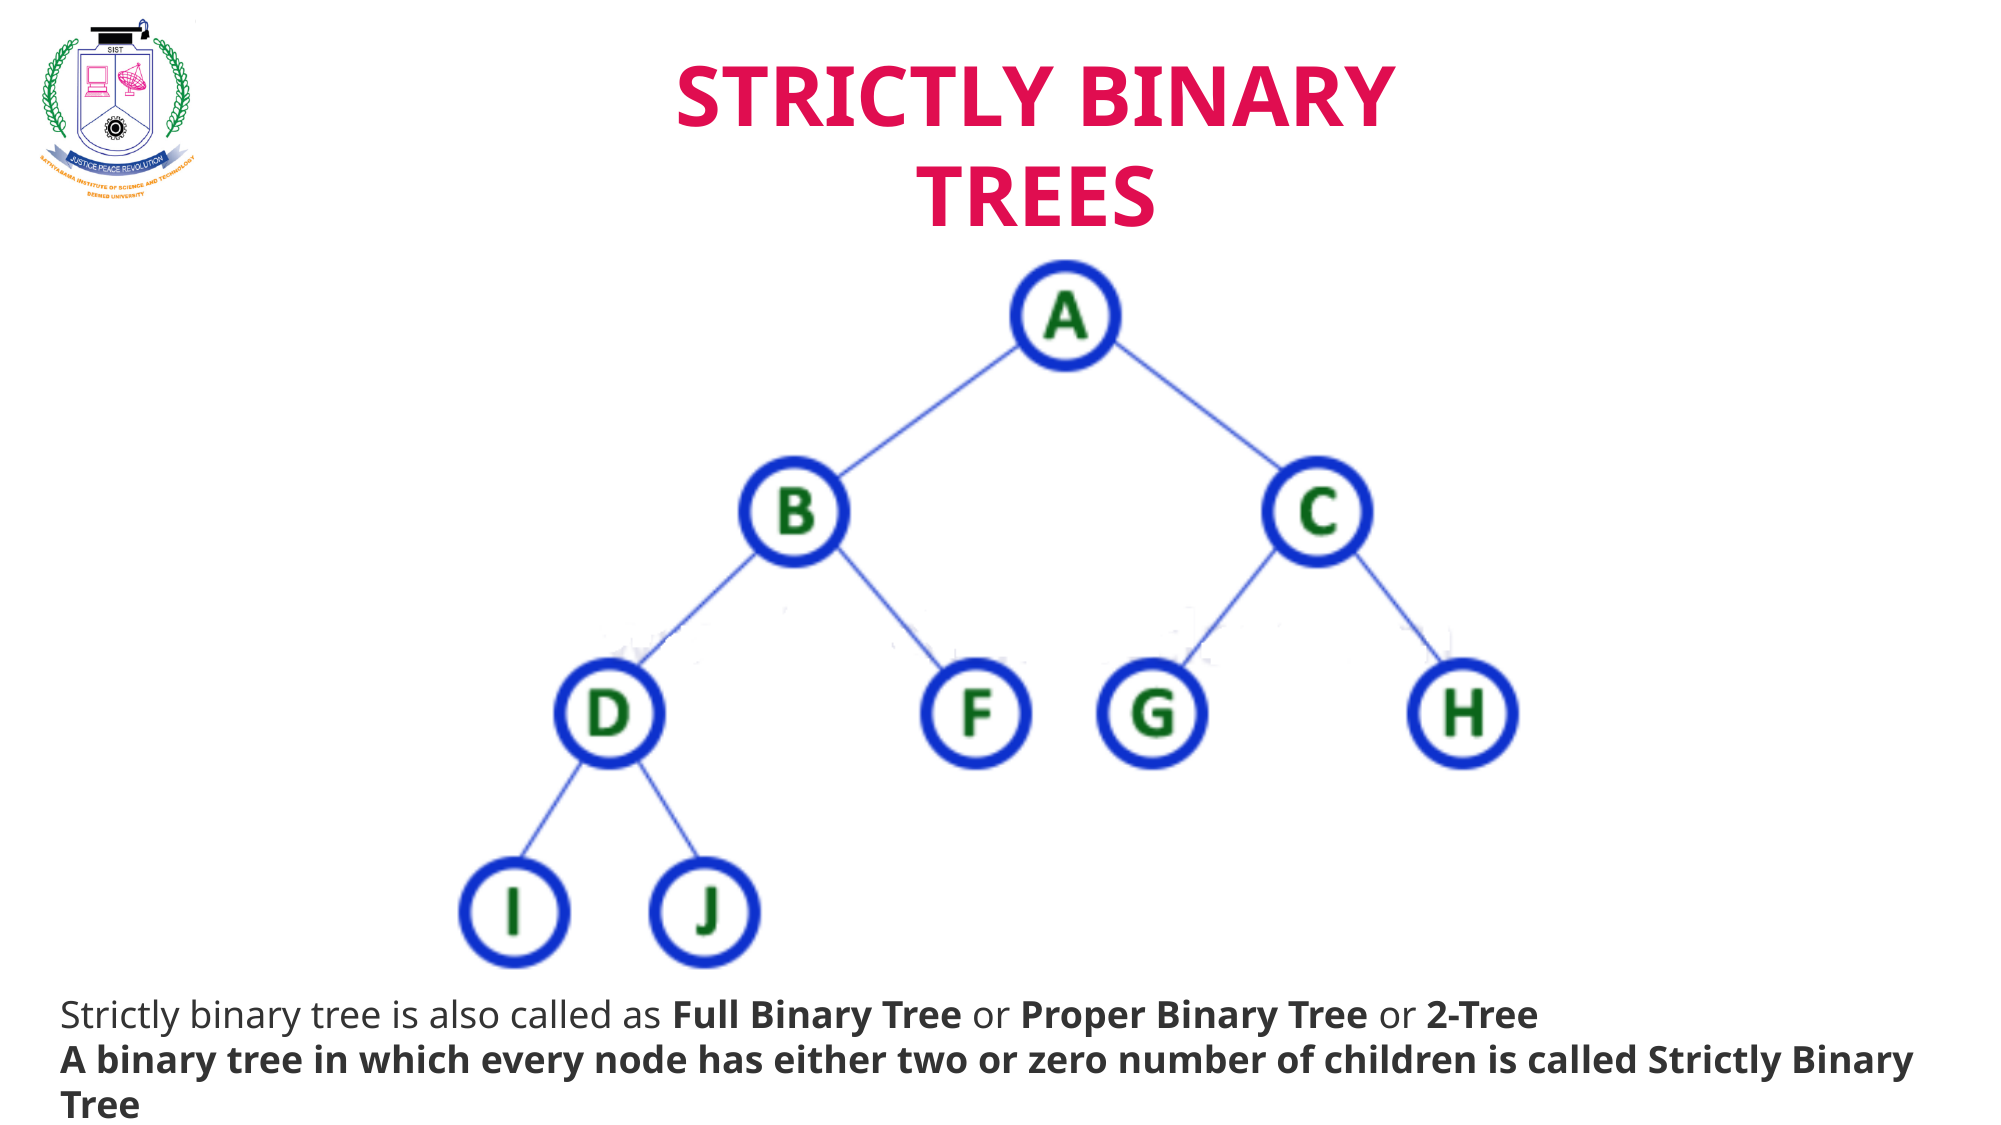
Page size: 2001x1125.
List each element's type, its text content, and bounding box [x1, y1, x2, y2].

picture [453, 186, 1547, 995]
text_box STRICTLY BINARY TREES [556, 36, 1517, 186]
picture [28, 14, 196, 205]
text_box Strictly binary tree is also called as Full Binary Tree or Proper Binary Tree or 2-Tree A binary tree in which every node has either two or zero number of children is called Strictly Binary Tree [45, 983, 1958, 1125]
